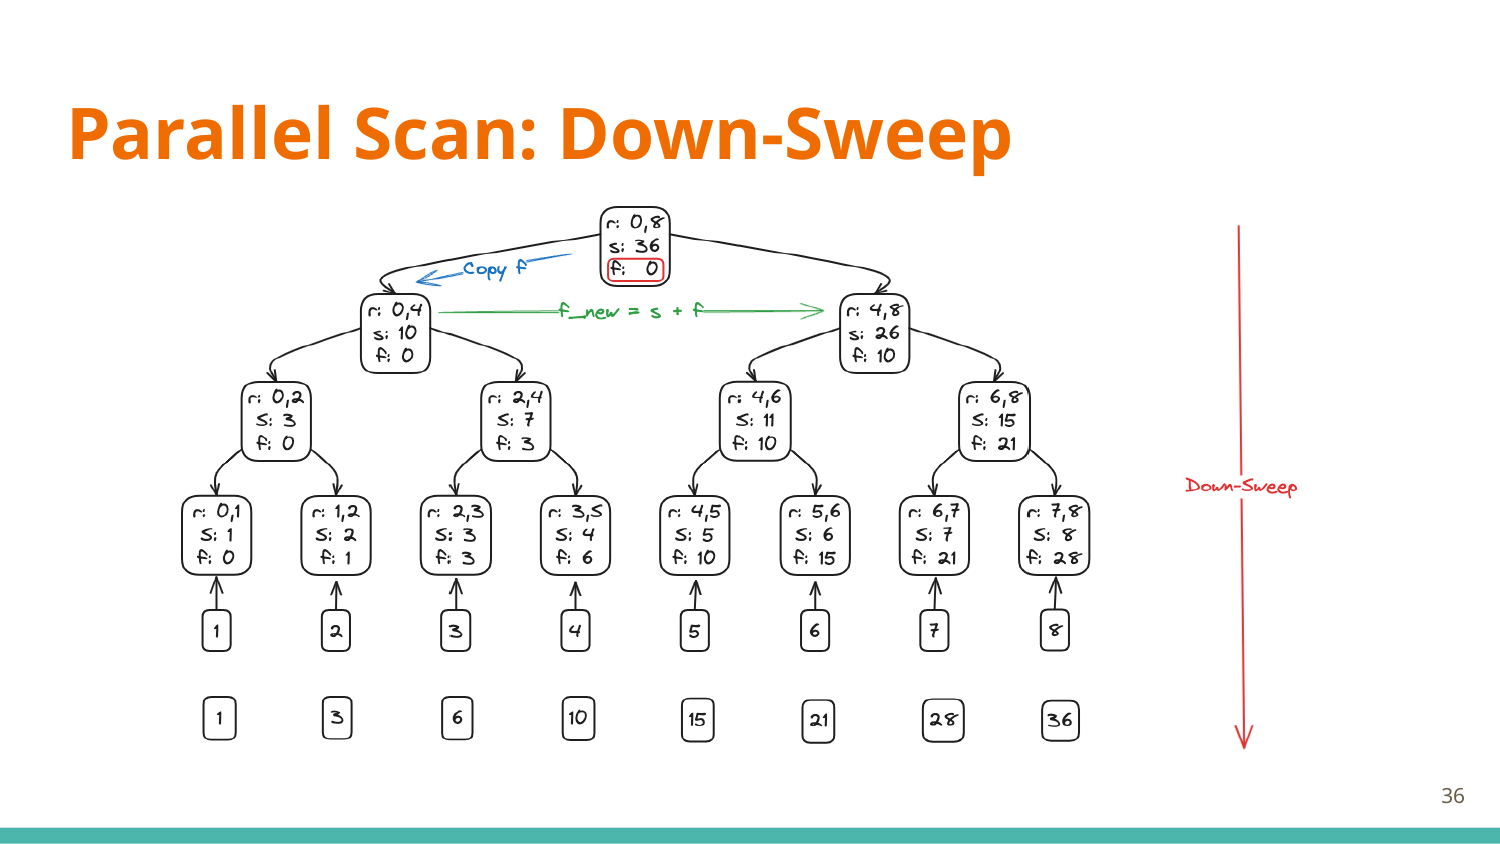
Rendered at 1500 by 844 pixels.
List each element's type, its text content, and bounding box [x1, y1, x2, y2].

picture [162, 188, 1318, 766]
title Parallel Scan: Down-Sweep [51, 72, 1449, 189]
slide_number 36 [1389, 764, 1480, 830]
